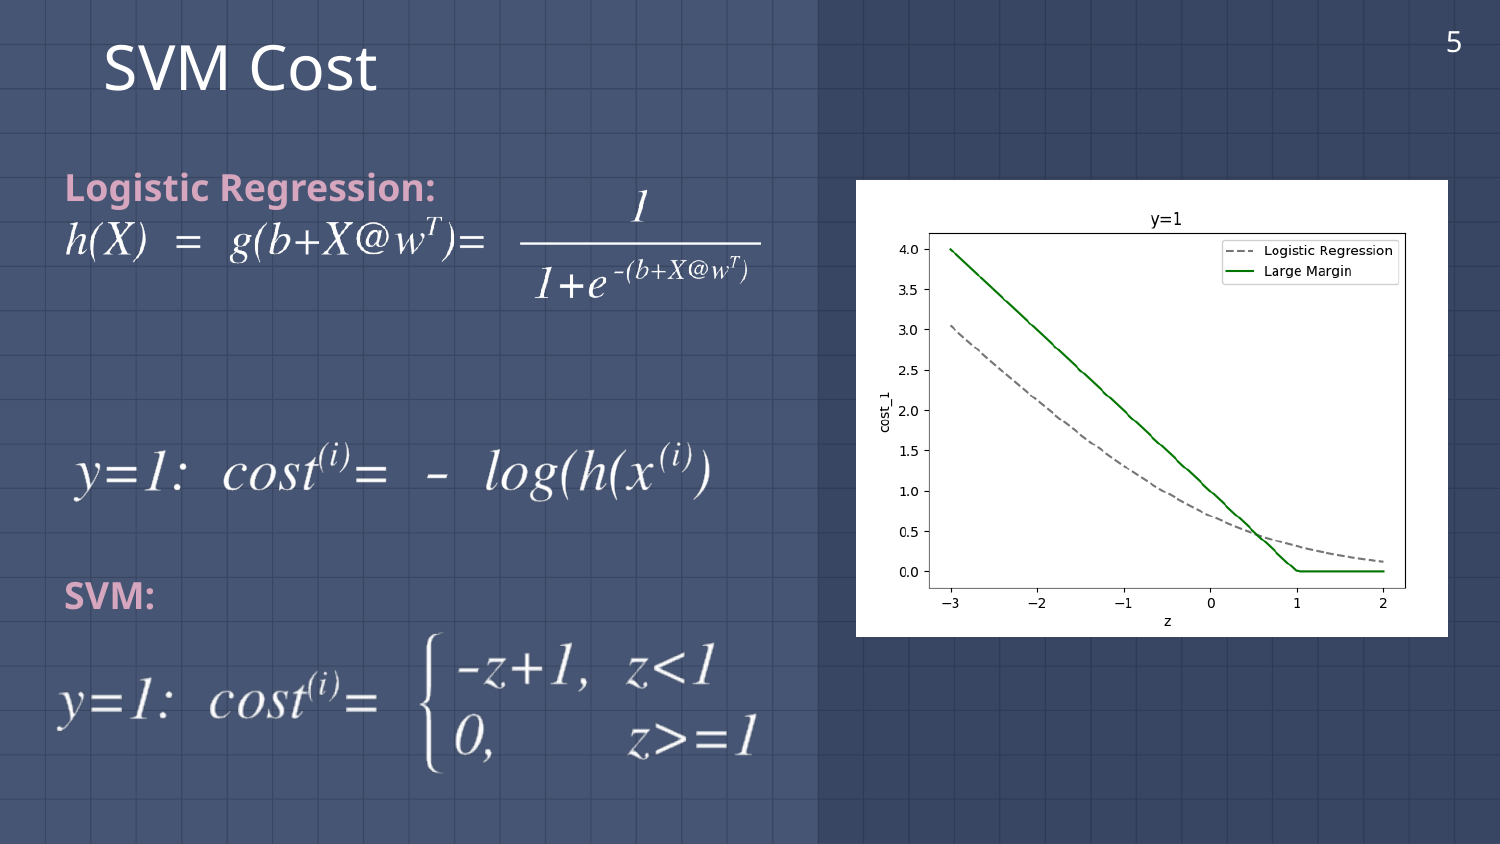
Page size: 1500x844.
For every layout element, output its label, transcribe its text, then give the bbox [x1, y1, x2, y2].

picture [856, 180, 1448, 638]
picture [66, 431, 722, 512]
slide_number 5 [1408, 0, 1500, 88]
picture [57, 180, 774, 314]
list SVM: [49, 534, 627, 625]
list Logistic Regression: [49, 126, 627, 220]
title SVM Cost [89, 12, 743, 119]
picture [48, 626, 794, 782]
